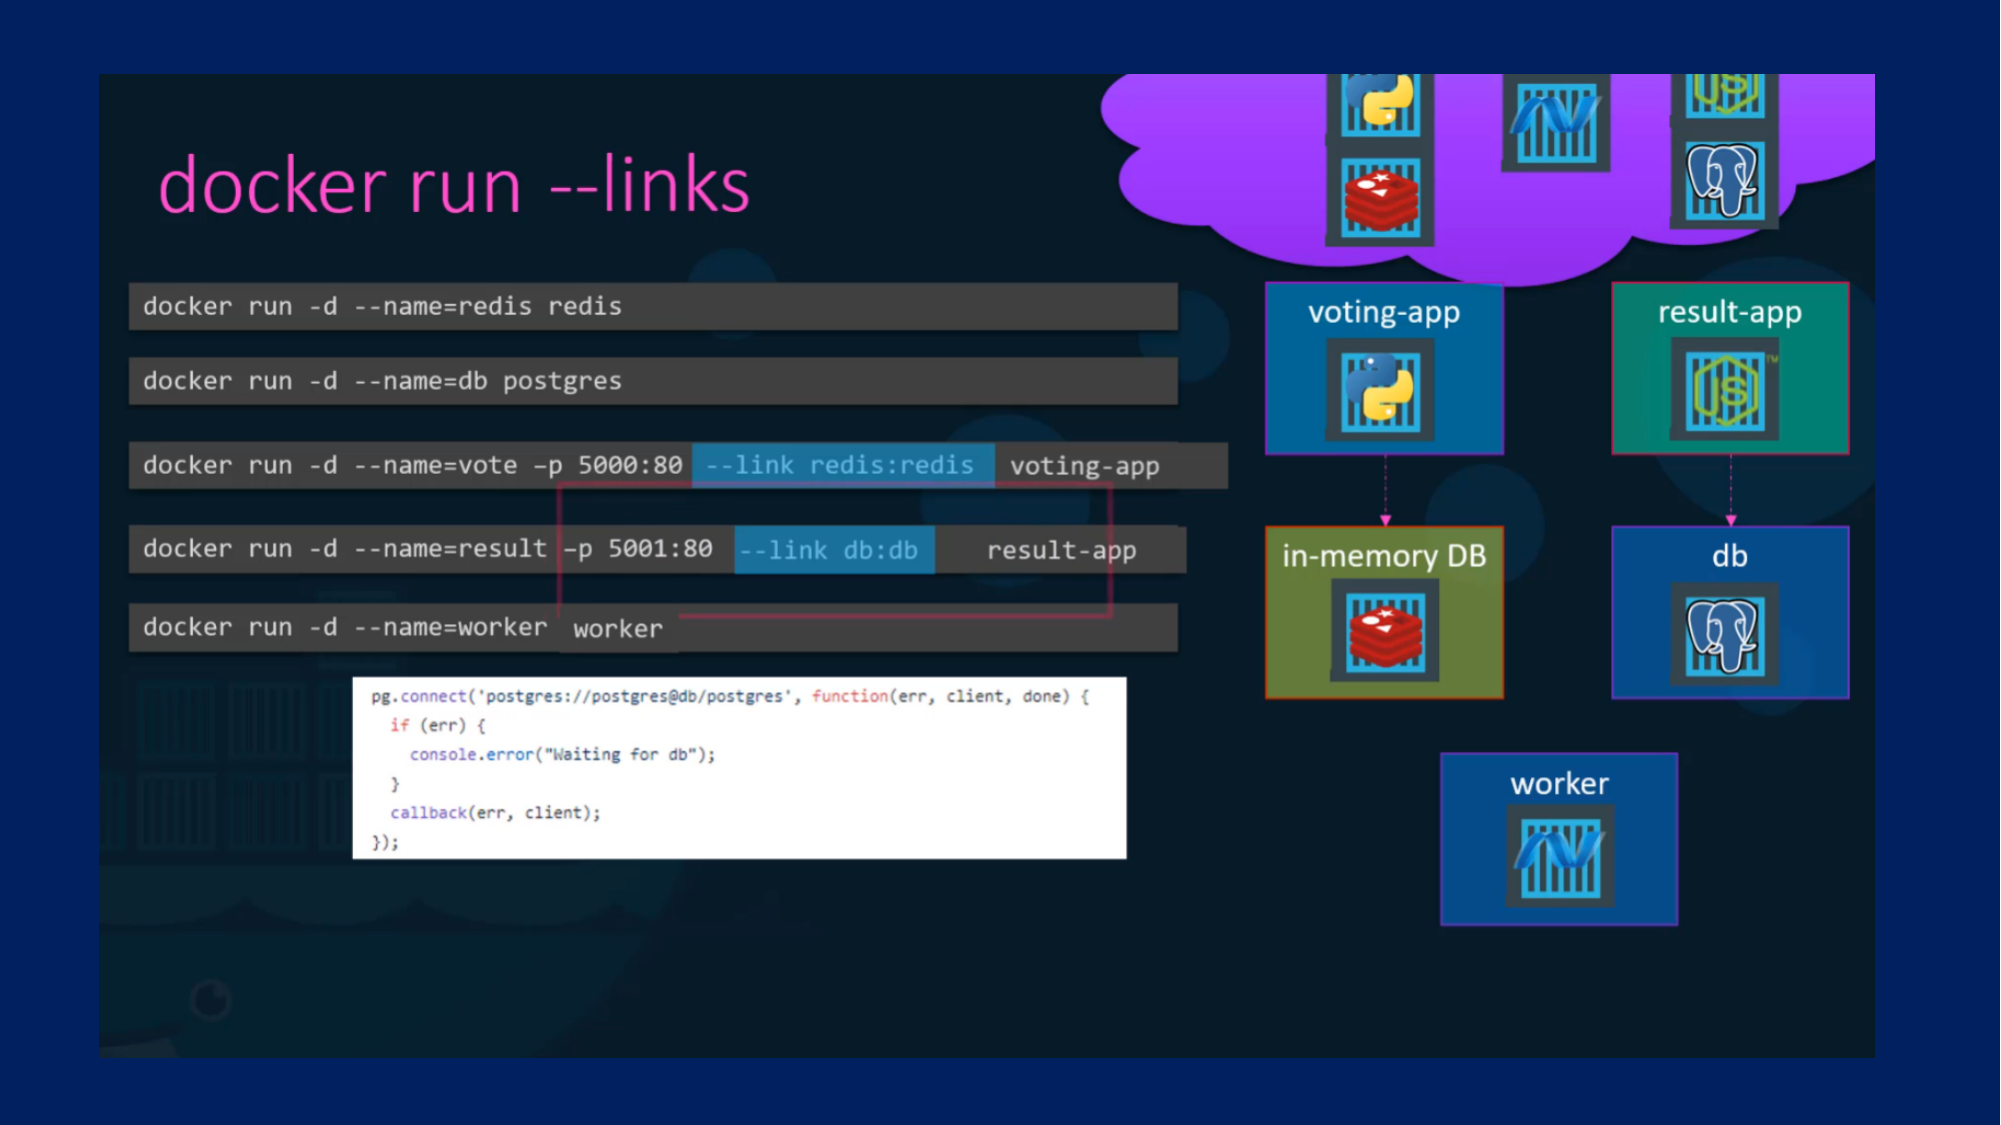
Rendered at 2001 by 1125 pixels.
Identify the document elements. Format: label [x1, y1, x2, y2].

picture [99, 74, 1876, 1058]
